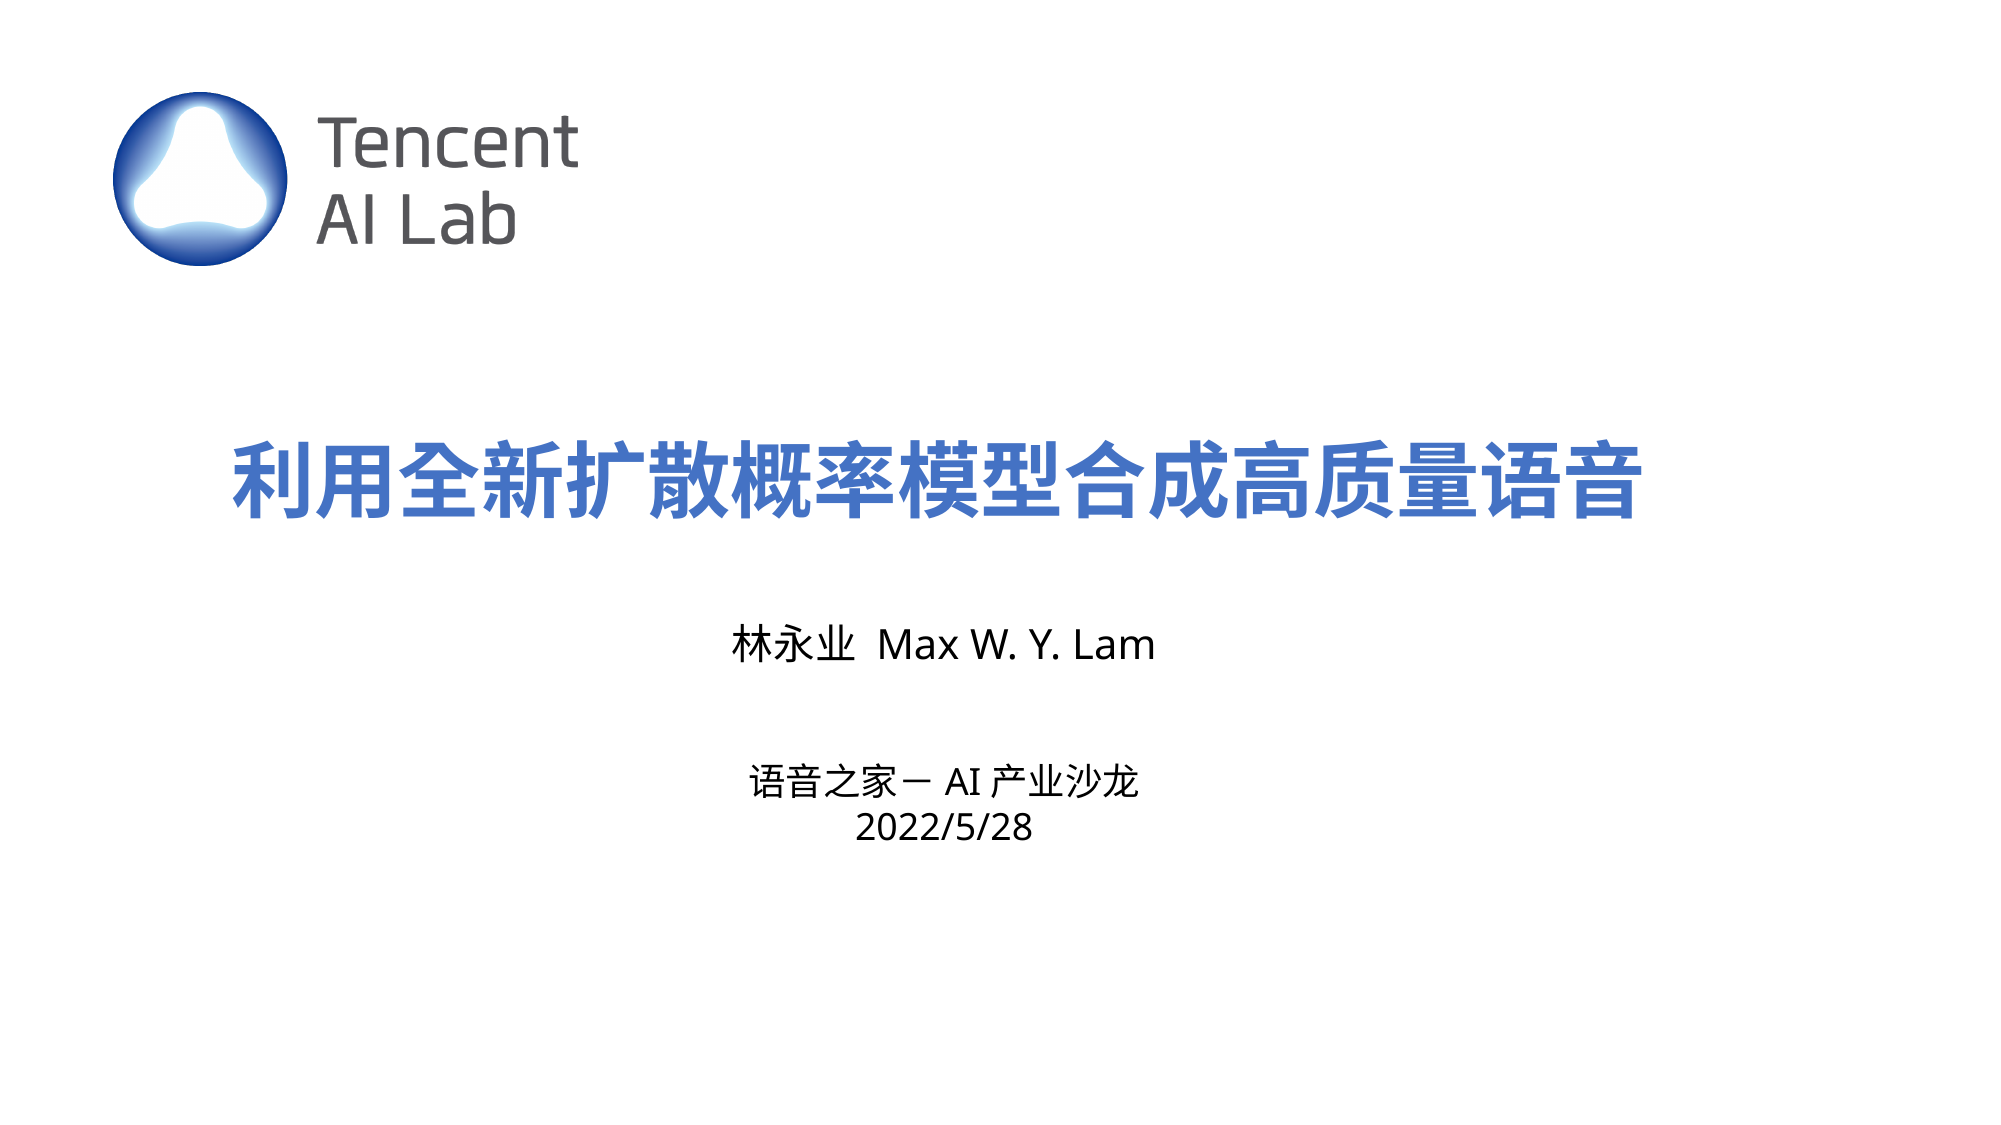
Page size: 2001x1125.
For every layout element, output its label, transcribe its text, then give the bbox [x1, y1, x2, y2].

picture [10, 92, 1965, 266]
text_box 语音之家－AI产业沙龙 2022/5/28 [733, 750, 1156, 855]
text_box 林永业 Max W. Y. Lam [716, 610, 1172, 676]
text_box 利用全新扩散概率模型合成高质量语音 [216, 420, 1672, 536]
